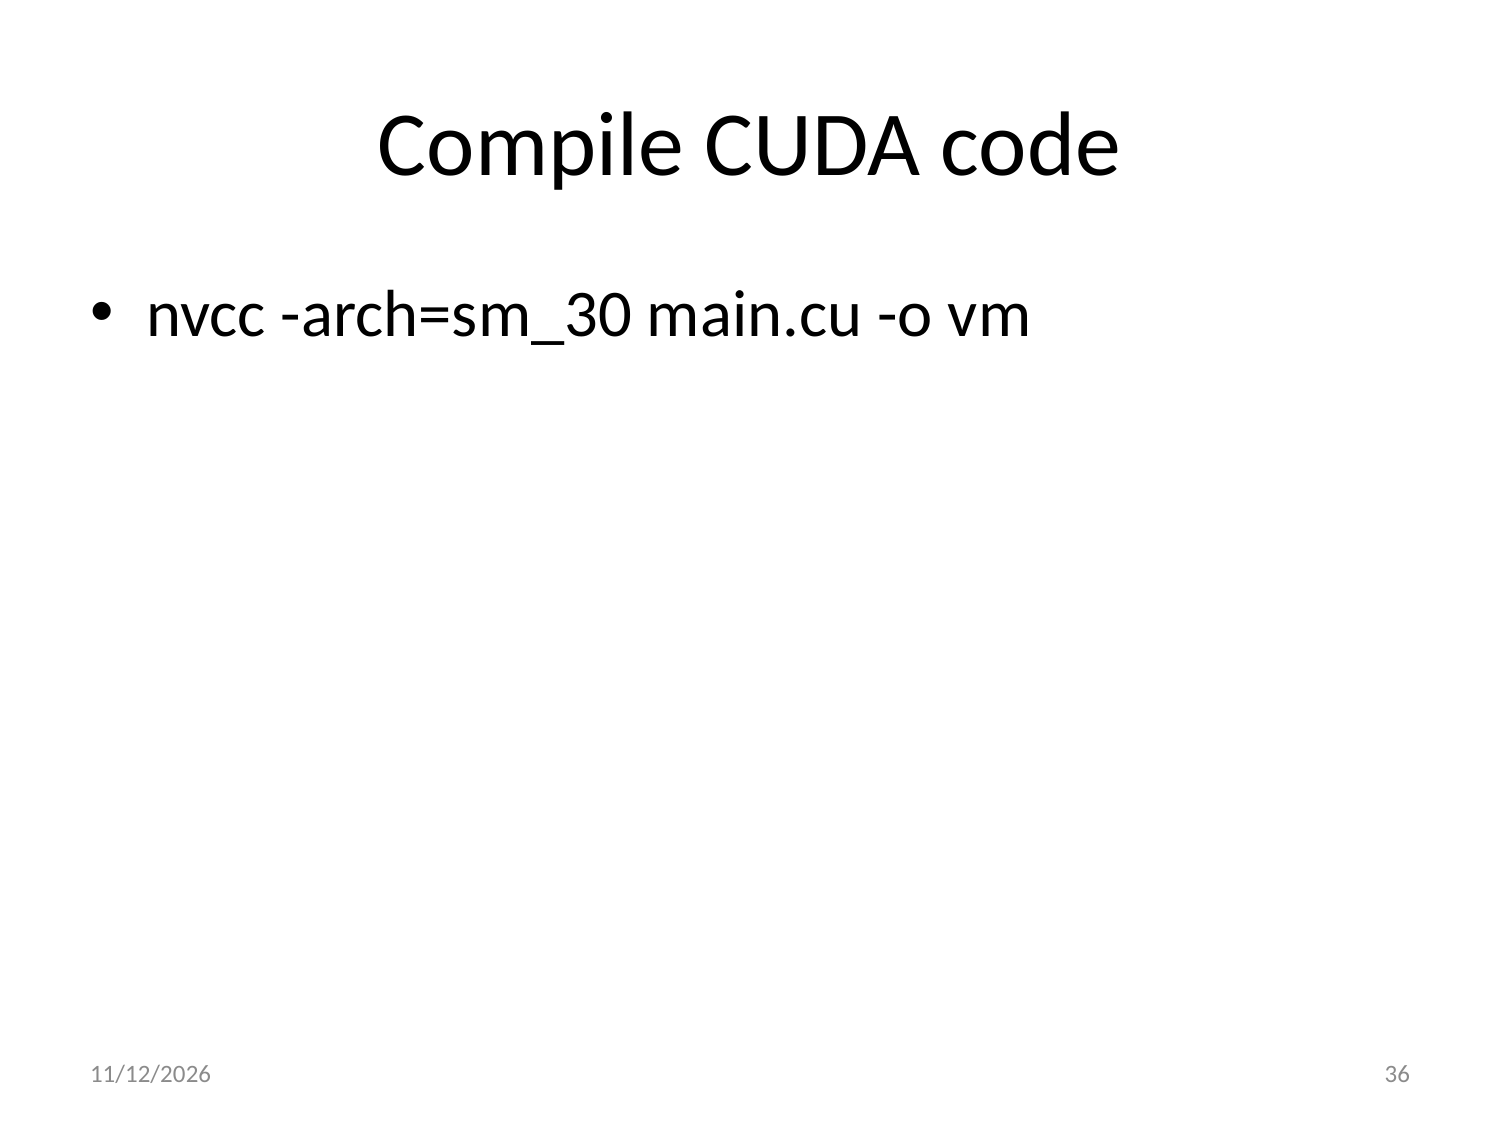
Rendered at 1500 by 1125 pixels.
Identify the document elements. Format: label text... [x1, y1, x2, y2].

slide_number 36 [1074, 1042, 1425, 1103]
list nvcc -arch=sm_30 main.cu -o vm [75, 262, 1425, 1005]
title Compile CUDA code [75, 45, 1425, 233]
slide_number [75, 1042, 425, 1103]
